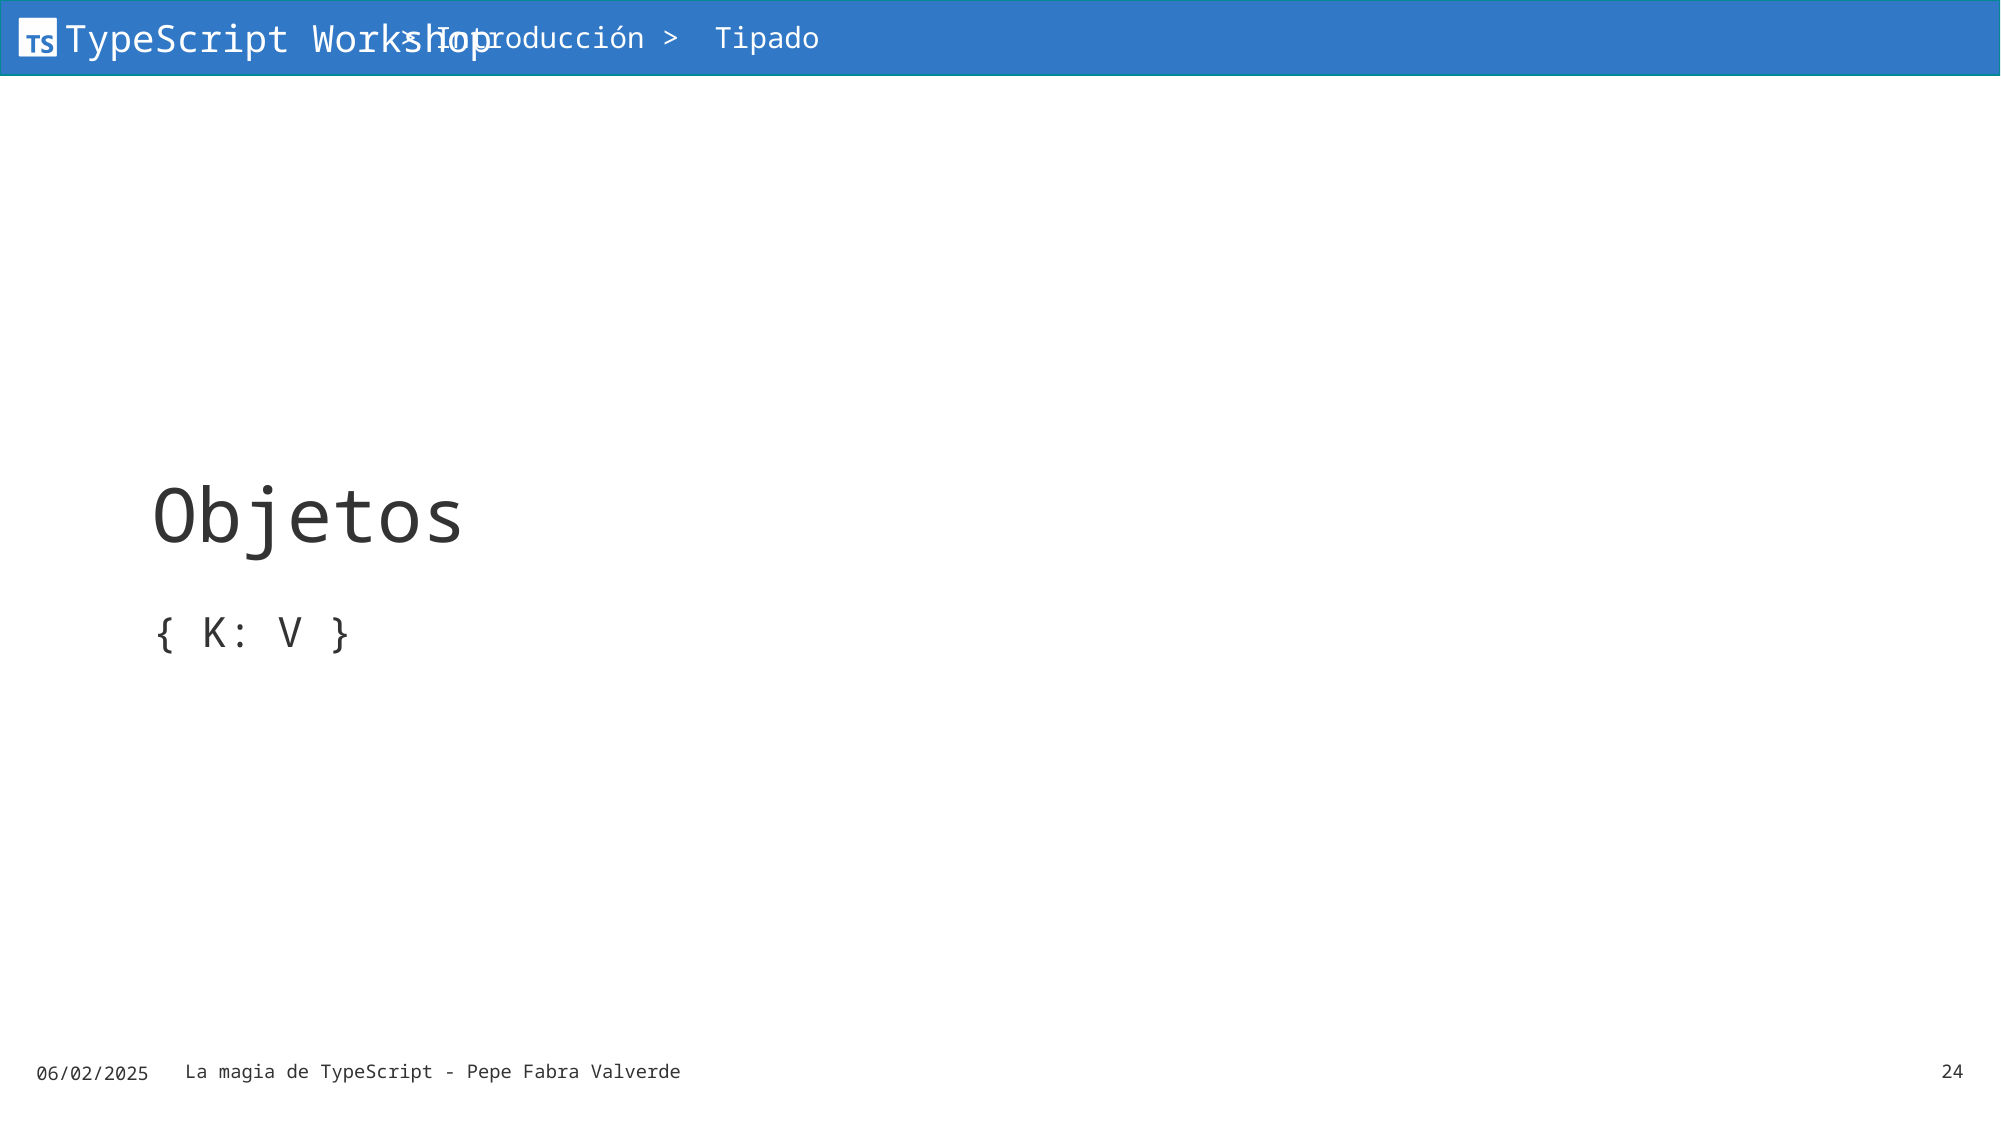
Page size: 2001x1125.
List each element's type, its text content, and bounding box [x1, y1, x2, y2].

title Objetos [137, 171, 1863, 565]
list { K: V } [137, 593, 1863, 1015]
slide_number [21, 1042, 165, 1103]
text_box > Introducción > Tipado [385, 11, 1886, 62]
picture [16, 15, 59, 59]
slide_number 24 [1528, 1042, 1979, 1103]
footer La magia de TypeScript - Pepe Fabra Valverde [170, 1042, 846, 1103]
